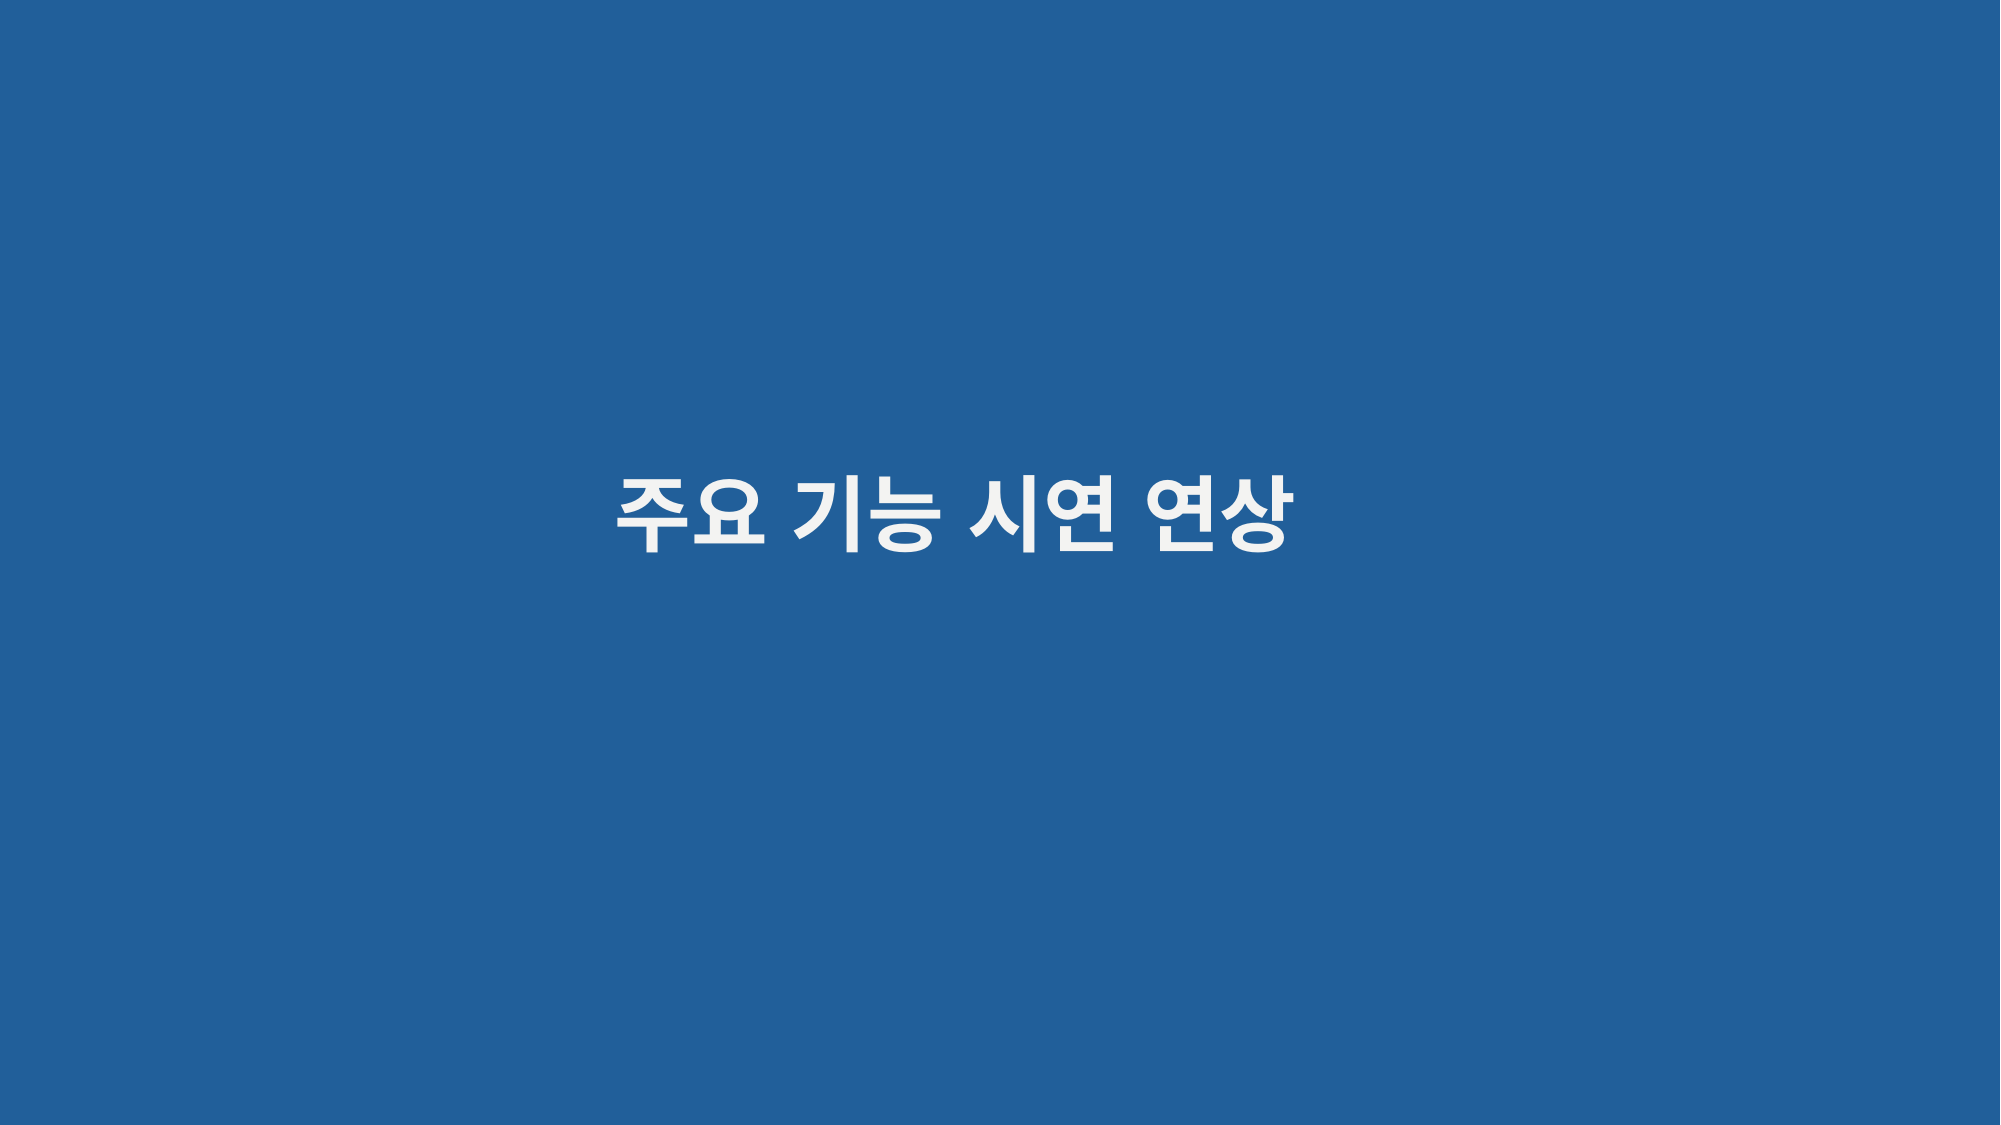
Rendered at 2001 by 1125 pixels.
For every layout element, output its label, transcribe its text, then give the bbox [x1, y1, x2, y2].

text_box 주요 기능 시연 연상 [614, 446, 1386, 563]
